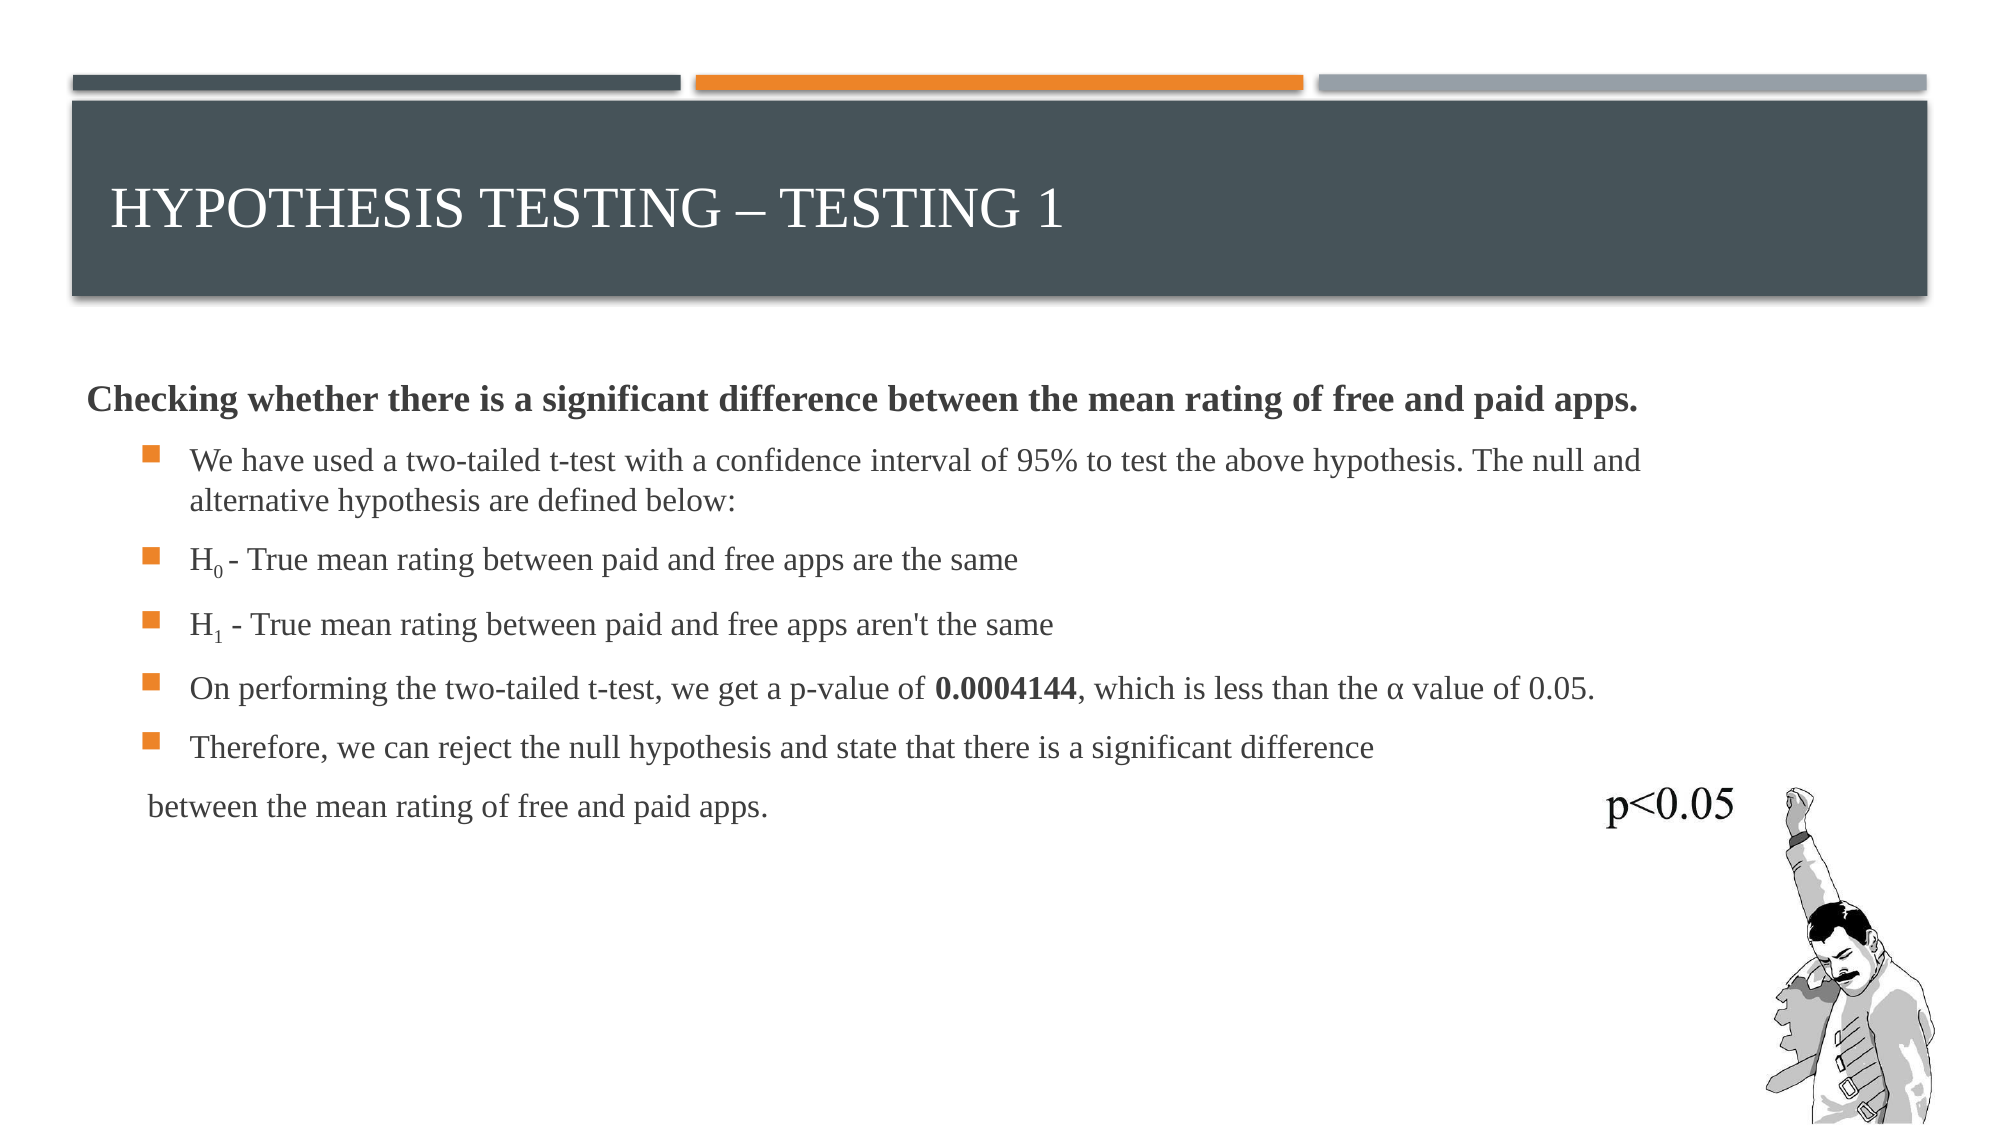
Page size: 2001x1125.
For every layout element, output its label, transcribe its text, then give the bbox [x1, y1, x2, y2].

list Checking whether there is a significant difference between the mean rating of free and paid apps. We have used a two-tailed t-test with a confidence interval of 95% to test the above hypothesis. The null and alternative hypothesis are defined below: H0 - True mean rating between paid and free apps are the same H1 - True mean rating between paid and free apps aren't the same On performing the two-tailed t-test, we get a p-value of 0.0004144, which is less than the α value of 0.05. Therefore, we can reject the null hypothesis and state that there is a significant difference between the mean rating of free and paid apps. [71, 329, 1660, 934]
picture [1438, 741, 1951, 1125]
title Hypothesis testing – Testing 1 [95, 80, 1905, 248]
